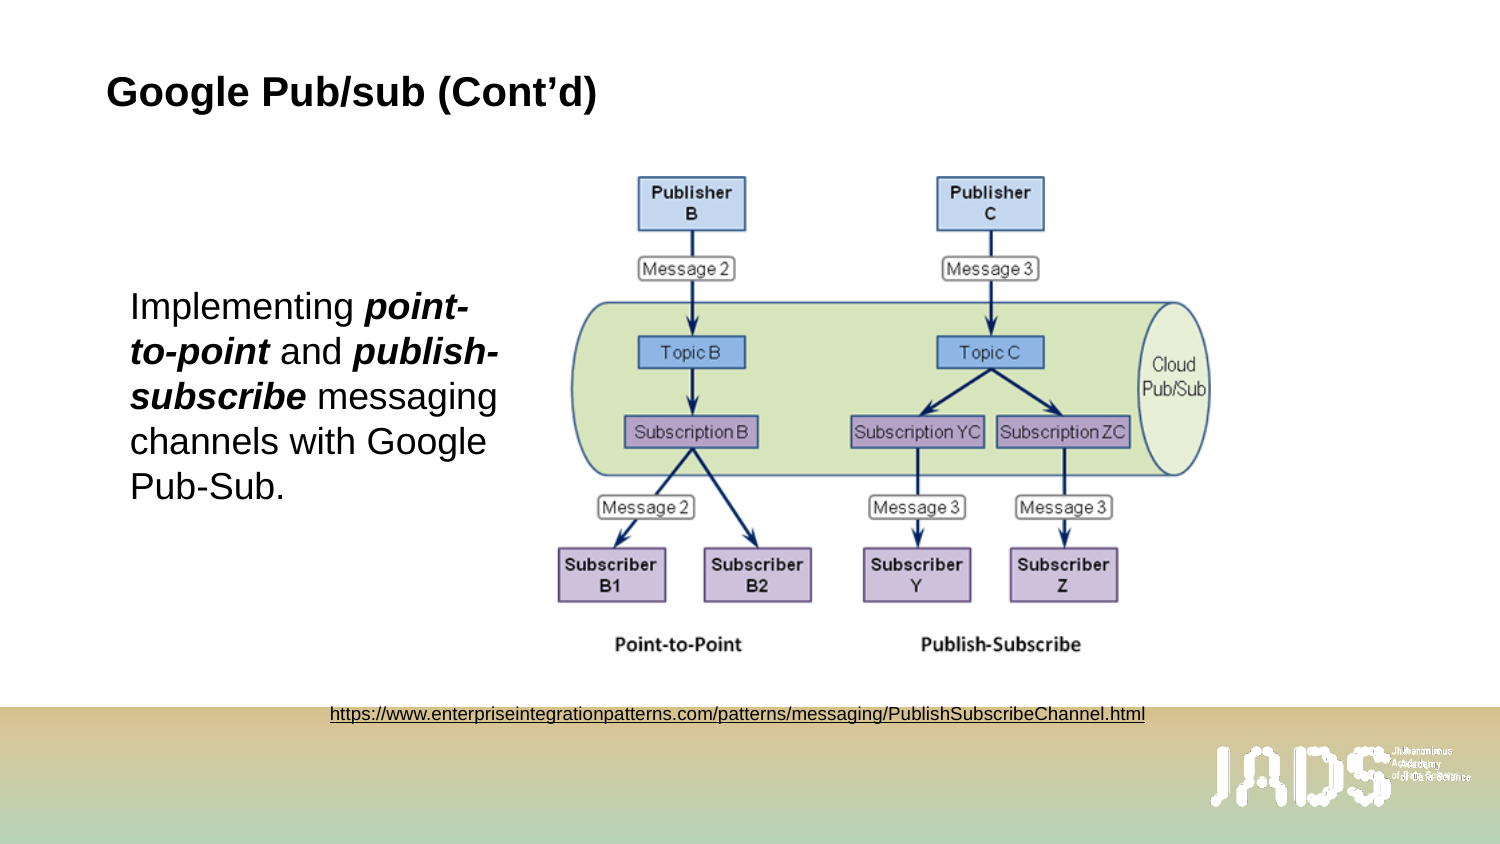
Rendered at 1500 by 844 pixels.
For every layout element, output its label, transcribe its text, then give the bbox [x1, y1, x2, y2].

title Google Pub/sub (Cont’d) [106, 70, 1394, 129]
text_box Implementing point-to-point and publish-subscribe messaging channels with Google Pub-Sub. [114, 274, 516, 515]
text_box https://www.enterpriseintegrationpatterns.com/patterns/messaging/PublishSubscribeChannel.html [315, 694, 1255, 732]
picture [554, 175, 1223, 667]
picture [0, 707, 1500, 844]
